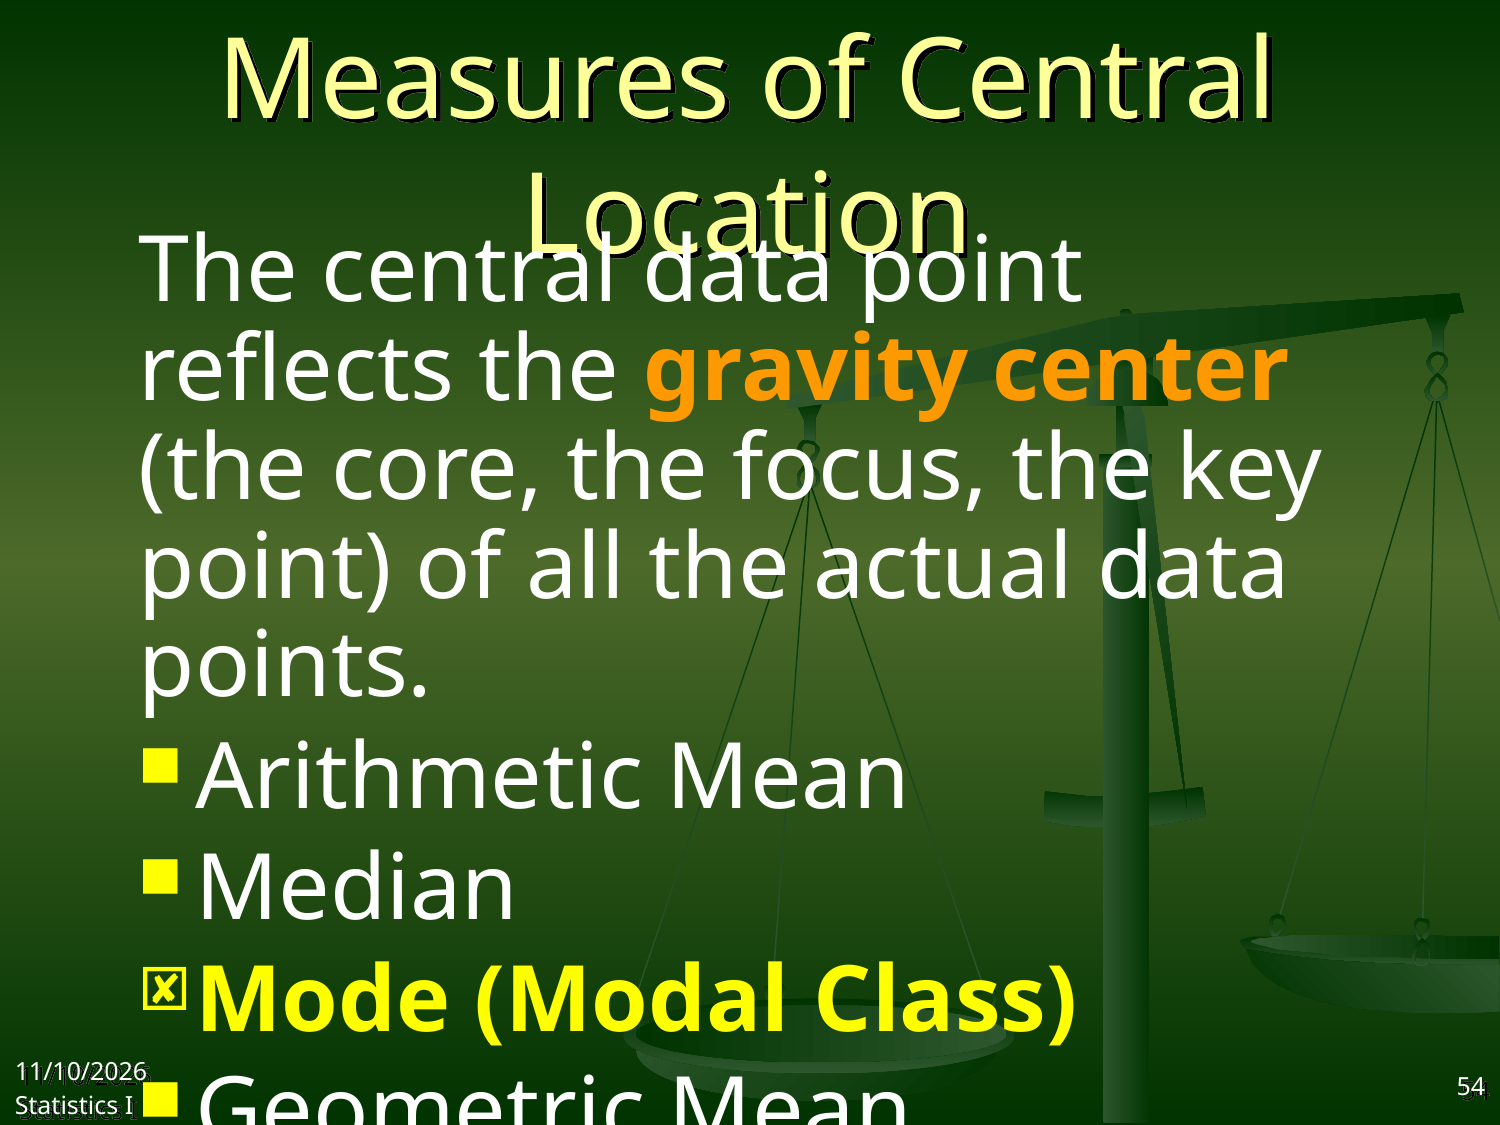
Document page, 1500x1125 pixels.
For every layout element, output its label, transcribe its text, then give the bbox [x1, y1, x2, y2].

title Measures of Central Location [11, 50, 1483, 232]
list The central data point reflects the gravity center (the core, the focus, the key point) of all the actual data points. Arithmetic Mean Median Mode (Modal Class) Geometric Mean [123, 214, 1424, 1078]
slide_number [0, 1049, 351, 1125]
slide_number 54 [1149, 1049, 1500, 1125]
